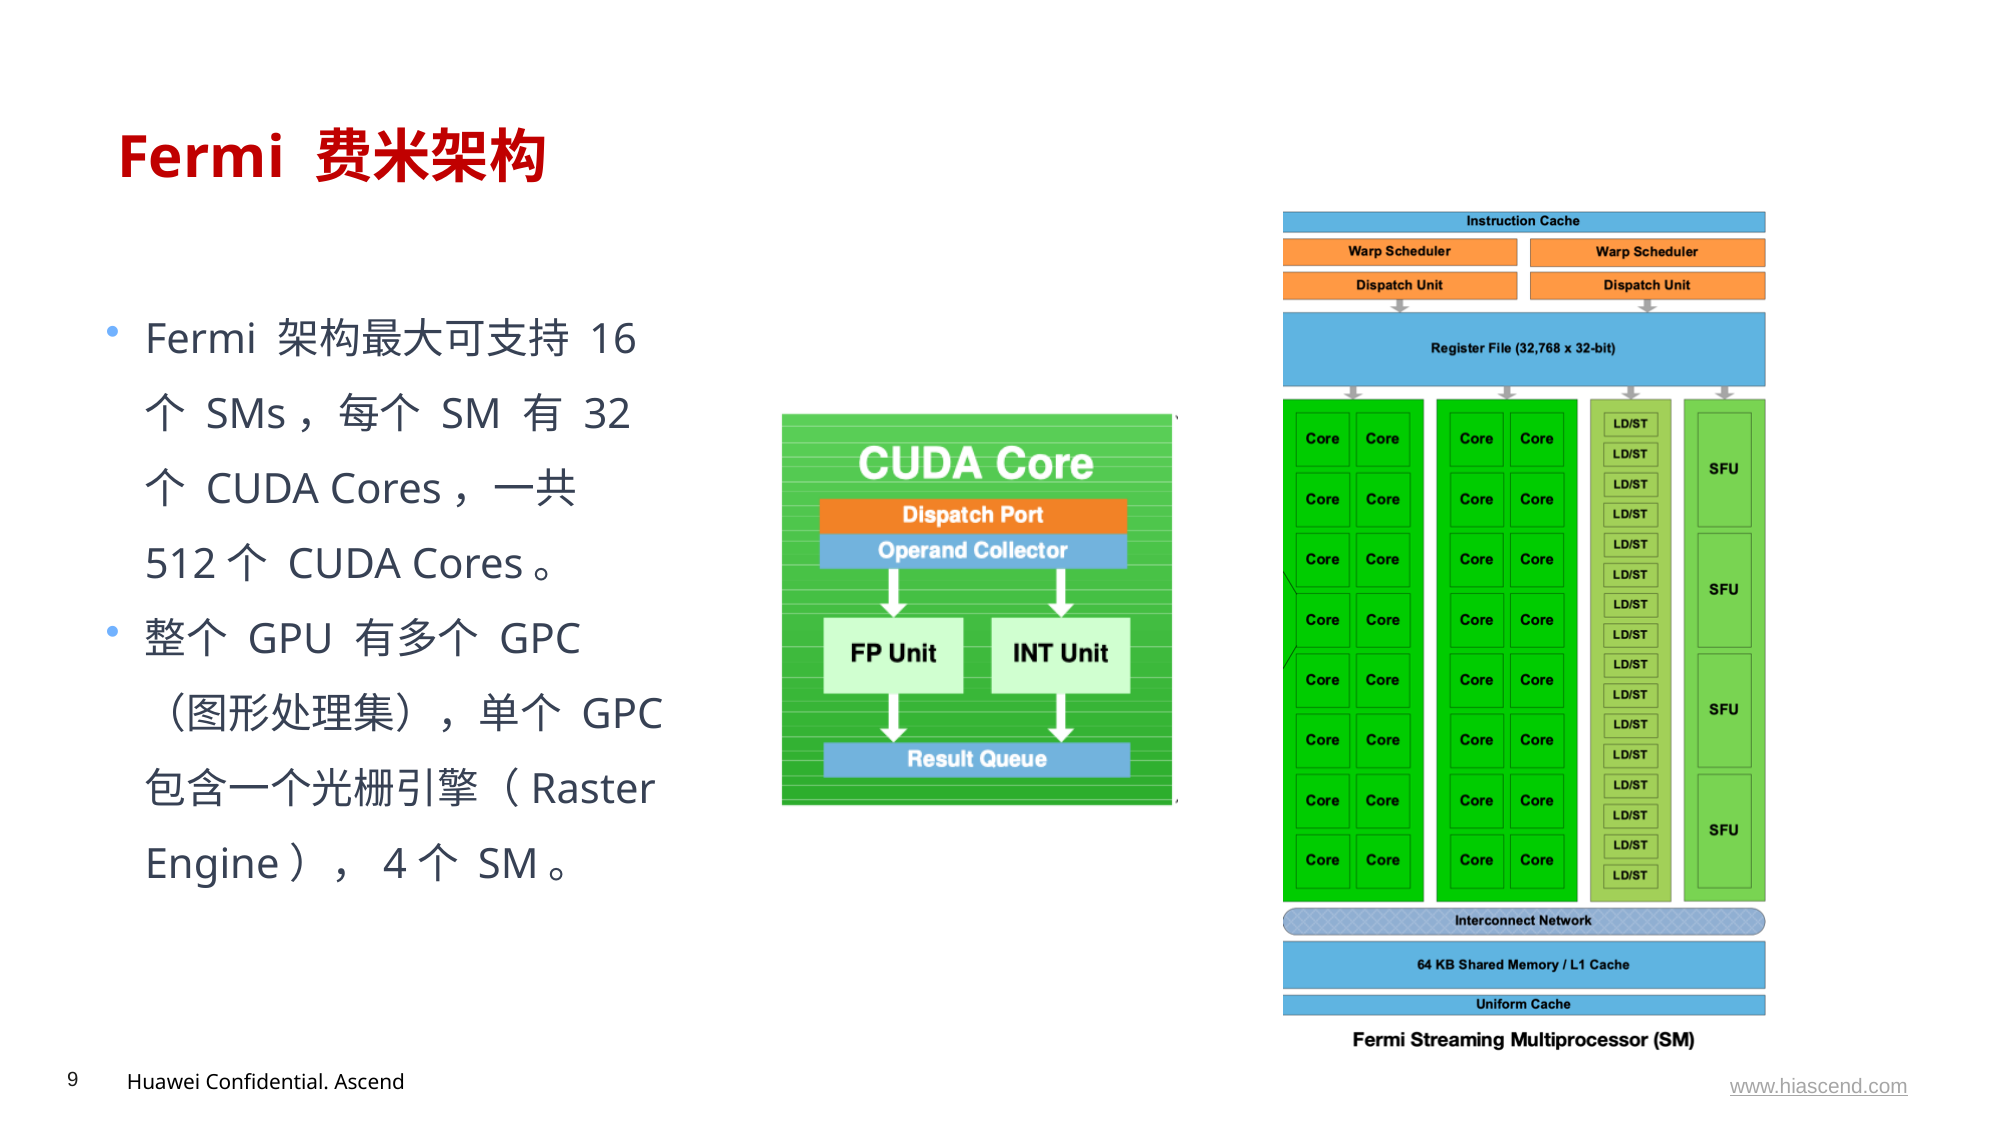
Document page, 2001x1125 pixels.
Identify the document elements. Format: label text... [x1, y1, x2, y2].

list Fermi 架构最大可支持 16 个 SMs，每个 SM 有 32 个 CUDA Cores，一共 512个 CUDA Cores。 整个 GPU 有多个 GPC（图形处理集），单个 GPC 包含一个光栅引擎（Raster Engine），4个 SM。 [90, 278, 682, 905]
title Fermi 费米架构 [102, 111, 1901, 209]
picture [1283, 205, 1777, 1059]
picture [775, 408, 1178, 811]
